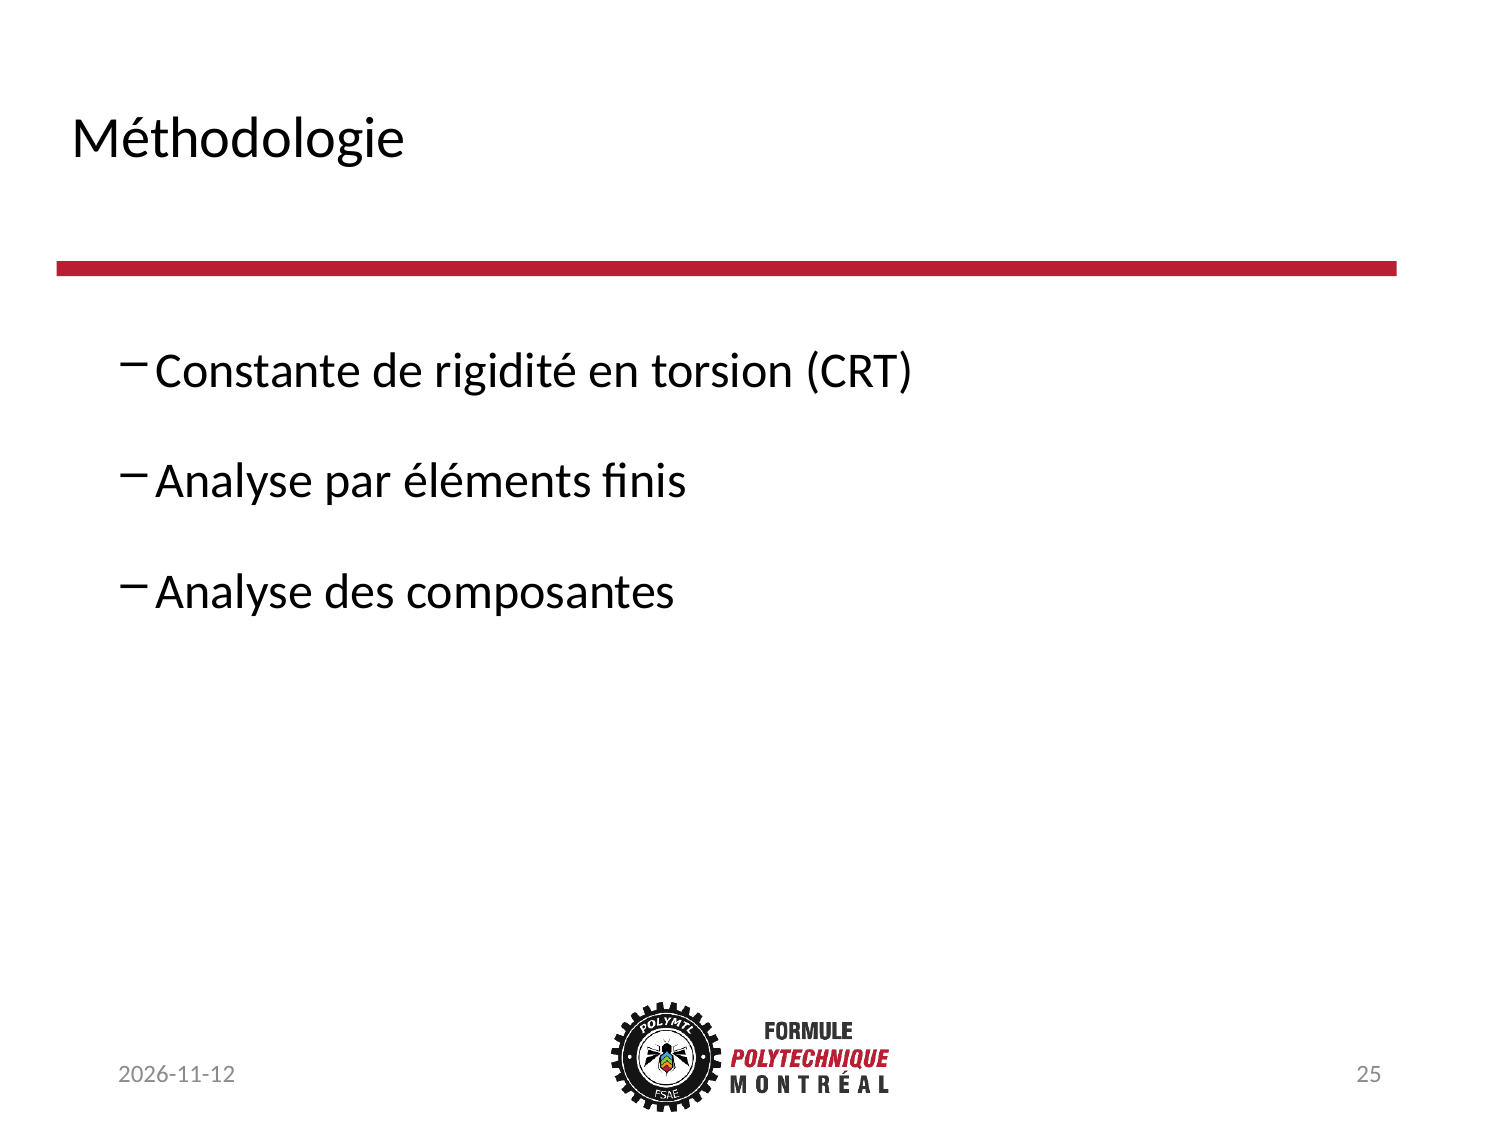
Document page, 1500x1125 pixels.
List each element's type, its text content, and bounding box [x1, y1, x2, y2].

slide_number 25 [1059, 1042, 1397, 1103]
list Constante de rigidité en torsion (CRT) Analyse par éléments finis Analyse des composantes [103, 299, 1397, 1014]
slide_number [103, 1042, 441, 1103]
picture [611, 1014, 889, 1112]
title Méthodologie [56, 38, 1397, 240]
